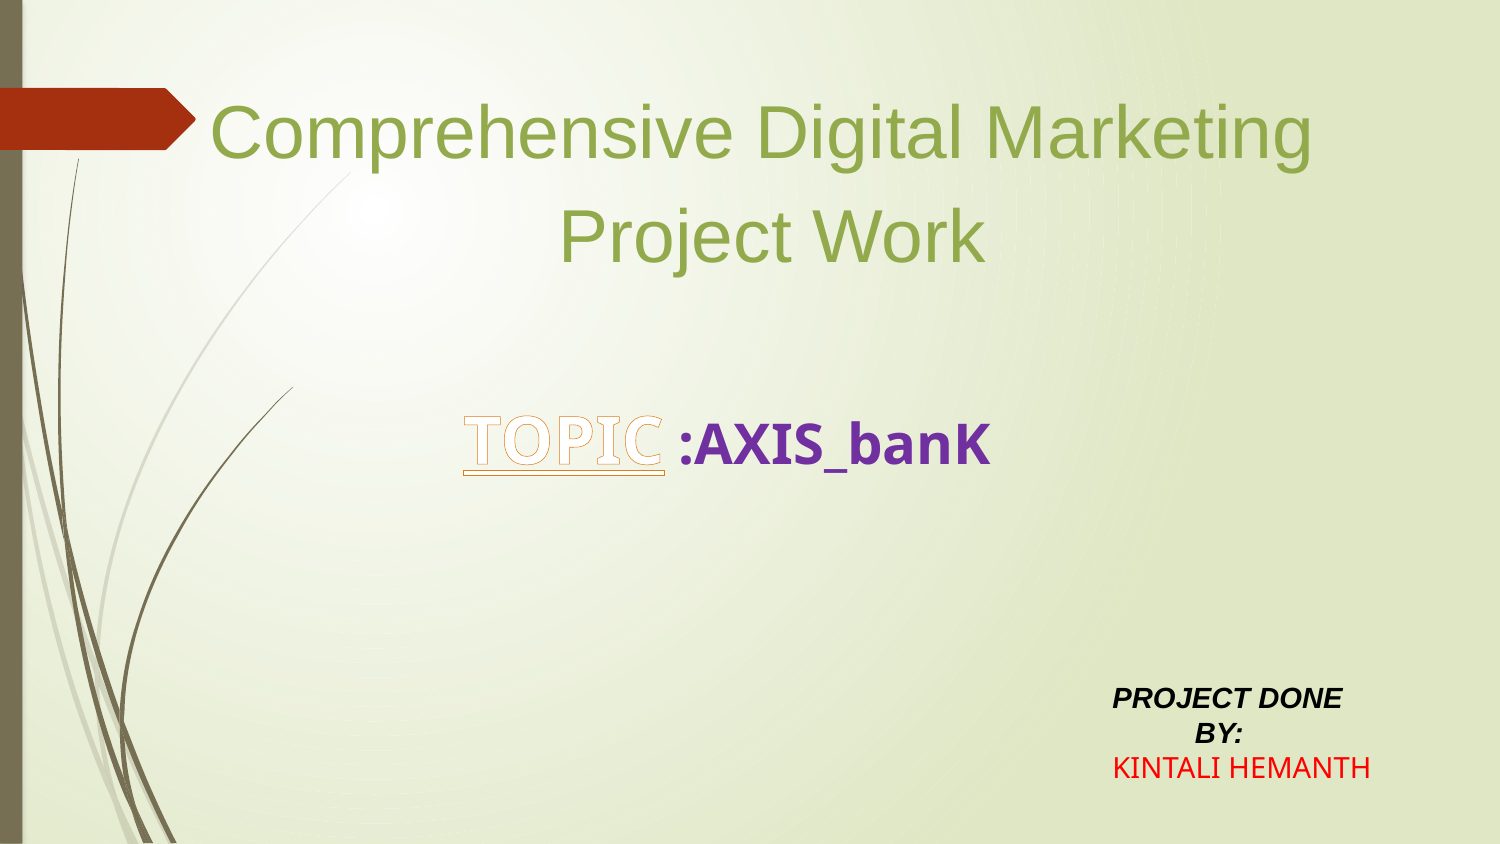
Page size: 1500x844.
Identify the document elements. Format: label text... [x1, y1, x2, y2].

text_box Comprehensive Digital Marketing Project Work [45, 62, 1500, 285]
text_box PROJECT DONE BY: KINTALI HEMANTH [1097, 672, 1500, 792]
title TOPIC :AXIS_banK [178, 300, 1276, 543]
